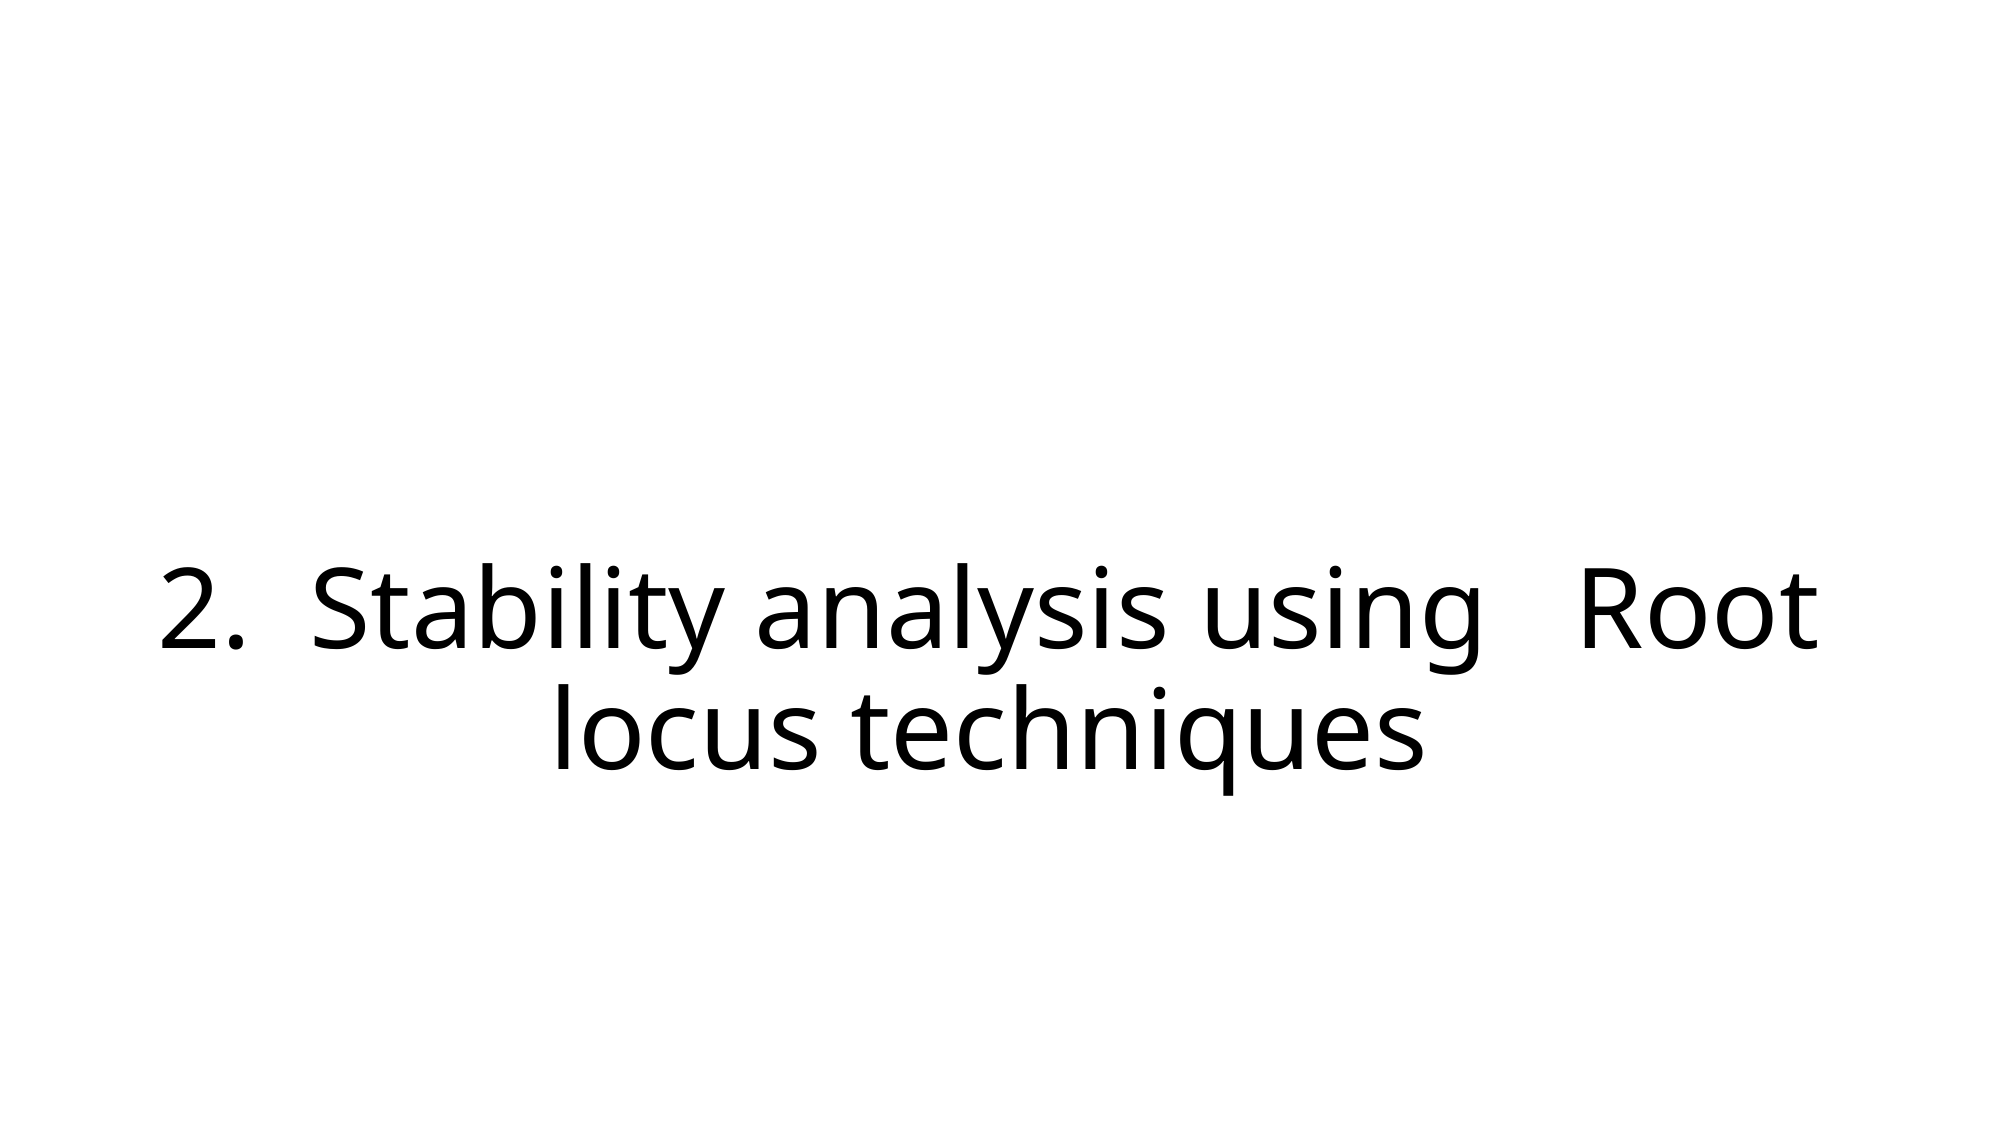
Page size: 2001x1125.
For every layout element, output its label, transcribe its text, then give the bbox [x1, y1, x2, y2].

title 2. Stability analysis using Root locus techniques [28, 543, 1950, 936]
